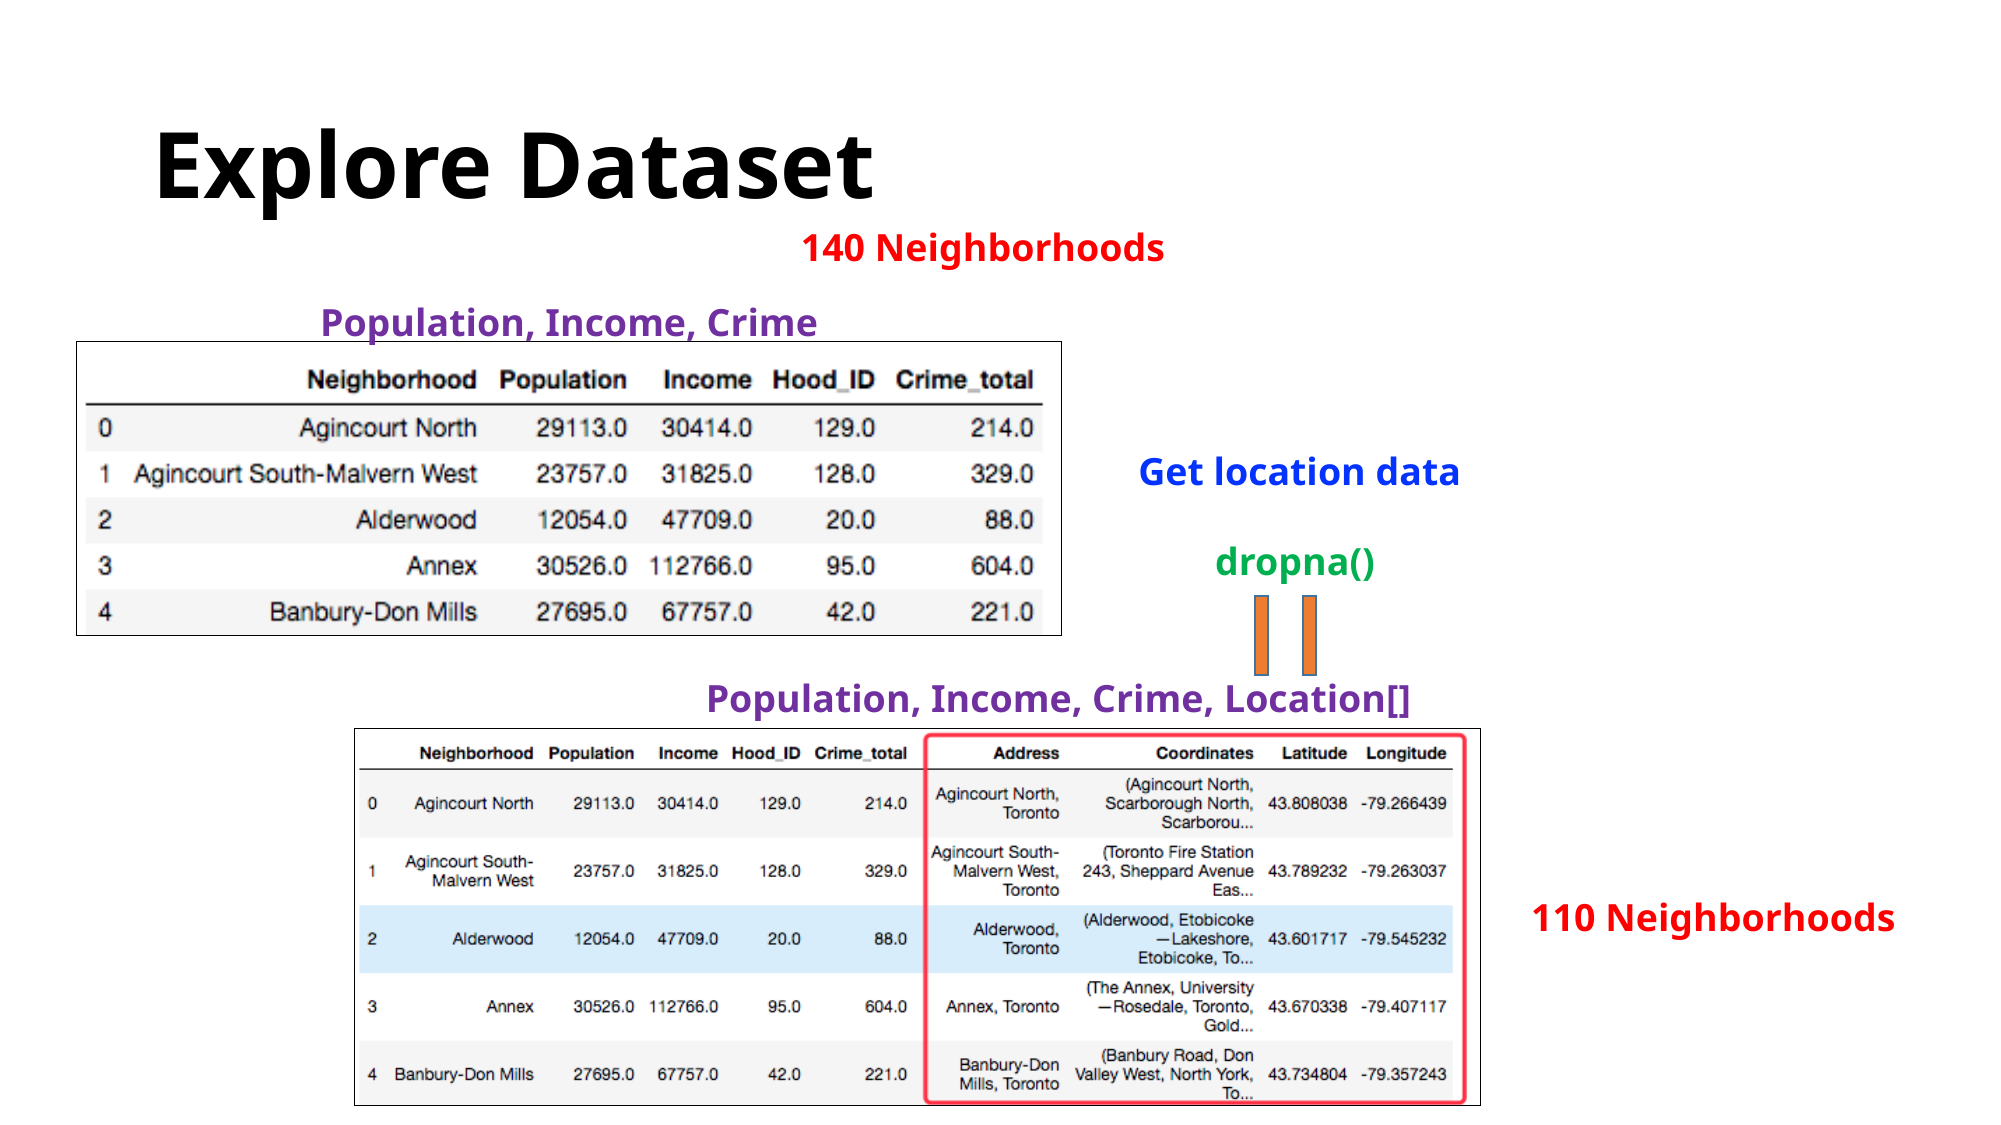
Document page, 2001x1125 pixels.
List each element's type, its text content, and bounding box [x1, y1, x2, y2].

text_box Population, Income, Crime, Location[] [691, 668, 1428, 728]
text_box Get location data dropna() [1113, 440, 1477, 591]
text_box 110 Neighborhoods [1516, 886, 1911, 947]
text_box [76, 291, 1062, 636]
text_box 140 Neighborhoods [786, 216, 1181, 277]
title Explore Dataset [137, 59, 1863, 278]
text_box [1254, 596, 1317, 675]
picture [354, 728, 1481, 1106]
